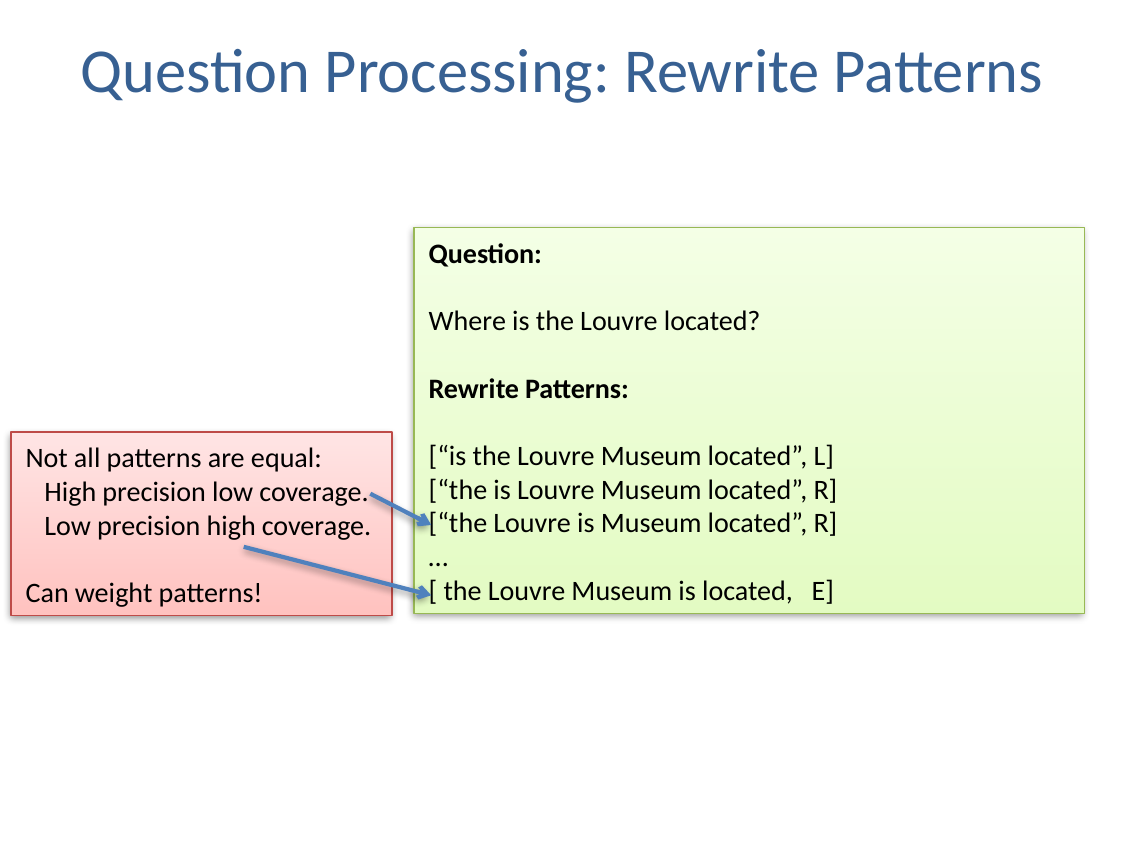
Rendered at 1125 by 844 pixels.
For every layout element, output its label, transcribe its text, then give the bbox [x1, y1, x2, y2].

text_box Question: Where is the Louvre located? Rewrite Patterns: [“is the Louvre Museum located”, L] [“the is Louvre Museum located”, R] [“the Louvre is Museum located”, R] … [ the Louvre Museum is located, E] [413, 227, 1085, 614]
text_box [370, 493, 432, 526]
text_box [243, 546, 432, 596]
text_box Not all patterns are equal: High precision low coverage. Low precision high coverage. Can weight patterns! [10, 431, 393, 616]
title Question Processing: Rewrite Patterns [0, 0, 1125, 135]
